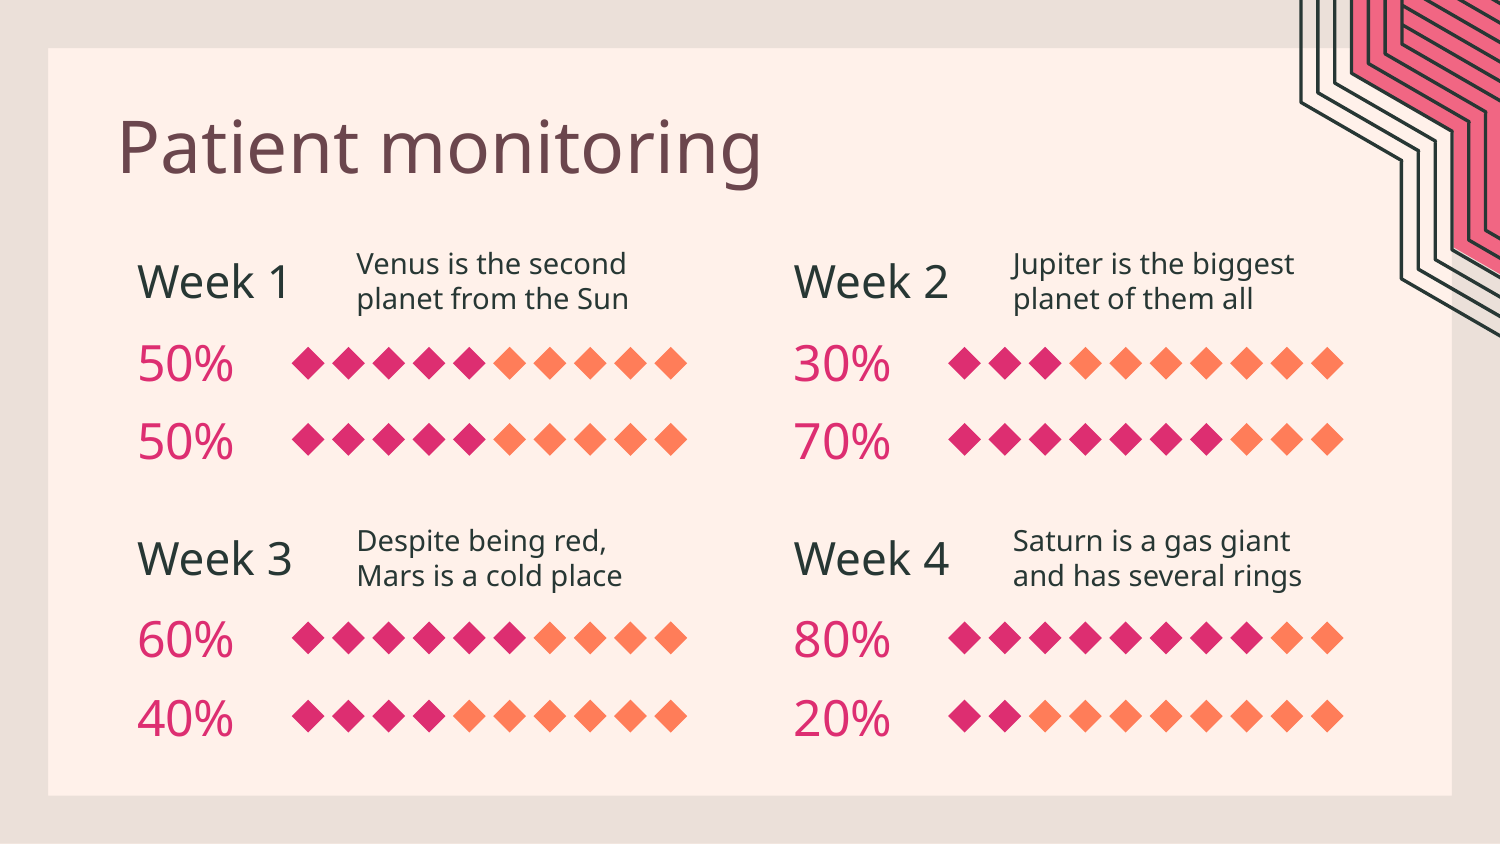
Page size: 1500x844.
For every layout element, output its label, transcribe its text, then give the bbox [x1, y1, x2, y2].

text_box [988, 346, 1022, 380]
text_box [948, 699, 981, 733]
text_box [1109, 422, 1143, 456]
text_box [1270, 621, 1304, 655]
text_box [493, 422, 527, 456]
text_box [1189, 621, 1223, 655]
text_box 60% [122, 607, 292, 668]
text_box [1310, 699, 1344, 733]
text_box 80% [778, 607, 949, 668]
text_box [1149, 346, 1183, 380]
text_box 50% [122, 331, 292, 392]
text_box [573, 699, 607, 733]
text_box [948, 422, 981, 456]
text_box Week 1 [122, 243, 341, 318]
text_box [1028, 699, 1062, 733]
text_box [493, 699, 527, 733]
text_box Despite being red, Mars is a cold place [341, 520, 692, 594]
text_box [452, 699, 486, 733]
text_box [614, 699, 647, 733]
text_box 20% [778, 686, 949, 747]
text_box [533, 422, 567, 456]
text_box [1069, 346, 1102, 380]
text_box Venus is the second planet from the Sun [341, 243, 692, 318]
text_box Week 2 [778, 243, 997, 318]
text_box [332, 699, 365, 733]
text_box [412, 346, 446, 380]
text_box [1230, 422, 1264, 456]
text_box [533, 699, 567, 733]
text_box [1149, 699, 1183, 733]
text_box [452, 422, 486, 456]
text_box [1270, 699, 1304, 733]
text_box [1189, 699, 1223, 733]
text_box [1189, 422, 1223, 456]
text_box [452, 621, 486, 655]
text_box 40% [122, 686, 292, 747]
text_box [1230, 621, 1264, 655]
text_box [654, 346, 688, 380]
text_box [1230, 699, 1264, 733]
text_box [372, 422, 406, 456]
text_box 30% [778, 331, 949, 392]
text_box [654, 422, 688, 456]
text_box [1109, 346, 1143, 380]
text_box [332, 621, 365, 655]
text_box [1149, 621, 1183, 655]
text_box [412, 621, 446, 655]
text_box [1310, 621, 1344, 655]
text_box Week 4 [778, 520, 997, 594]
text_box Week 3 [122, 520, 341, 594]
text_box [988, 699, 1022, 733]
text_box [1270, 422, 1304, 456]
text_box [614, 346, 647, 380]
text_box [291, 621, 325, 655]
text_box [654, 621, 688, 655]
text_box [988, 422, 1022, 456]
text_box [412, 422, 446, 456]
text_box [372, 699, 406, 733]
text_box [1069, 422, 1102, 456]
text_box [614, 621, 647, 655]
text_box [988, 621, 1022, 655]
text_box [493, 621, 527, 655]
text_box [1028, 346, 1062, 380]
text_box [372, 346, 406, 380]
text_box [372, 621, 406, 655]
text_box [291, 346, 325, 380]
text_box [533, 346, 567, 380]
text_box [1310, 422, 1344, 456]
text_box [493, 346, 527, 380]
text_box [332, 422, 365, 456]
title Patient monitoring [101, 85, 1399, 180]
text_box [1149, 422, 1183, 456]
text_box [1230, 346, 1264, 380]
text_box [573, 422, 607, 456]
text_box [452, 346, 486, 380]
text_box Saturn is a gas giant and has several rings [997, 520, 1348, 594]
text_box [573, 346, 607, 380]
text_box [332, 346, 365, 380]
text_box 70% [778, 409, 949, 470]
text_box [412, 699, 446, 733]
text_box [614, 422, 647, 456]
text_box [1270, 346, 1304, 380]
text_box [1069, 699, 1102, 733]
text_box [1109, 699, 1143, 733]
text_box [948, 346, 981, 380]
text_box [1028, 422, 1062, 456]
text_box Jupiter is the biggest planet of them all [997, 243, 1348, 318]
text_box [948, 621, 981, 655]
text_box [654, 699, 688, 733]
text_box [533, 621, 567, 655]
text_box [1310, 346, 1344, 380]
text_box [1189, 346, 1223, 380]
text_box [1028, 621, 1062, 655]
text_box 50% [122, 409, 292, 470]
text_box [291, 699, 325, 733]
text_box [1109, 621, 1143, 655]
text_box [291, 422, 325, 456]
text_box [573, 621, 607, 655]
text_box [1069, 621, 1102, 655]
